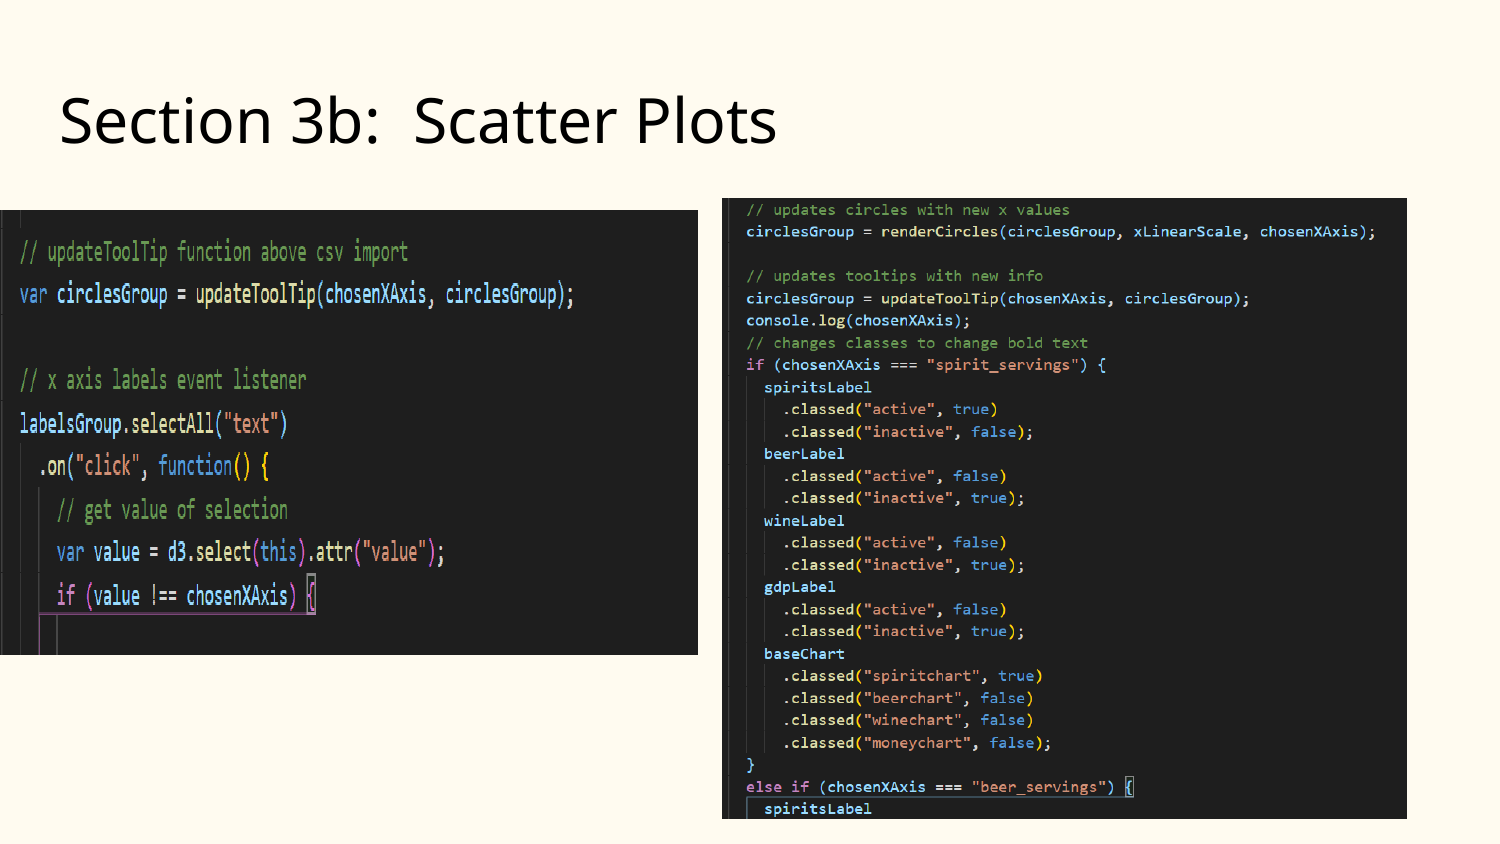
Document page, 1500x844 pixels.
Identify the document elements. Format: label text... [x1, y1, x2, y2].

picture [0, 210, 699, 656]
title Section 3b: Scatter Plots [44, 66, 1442, 167]
picture [722, 198, 1407, 819]
